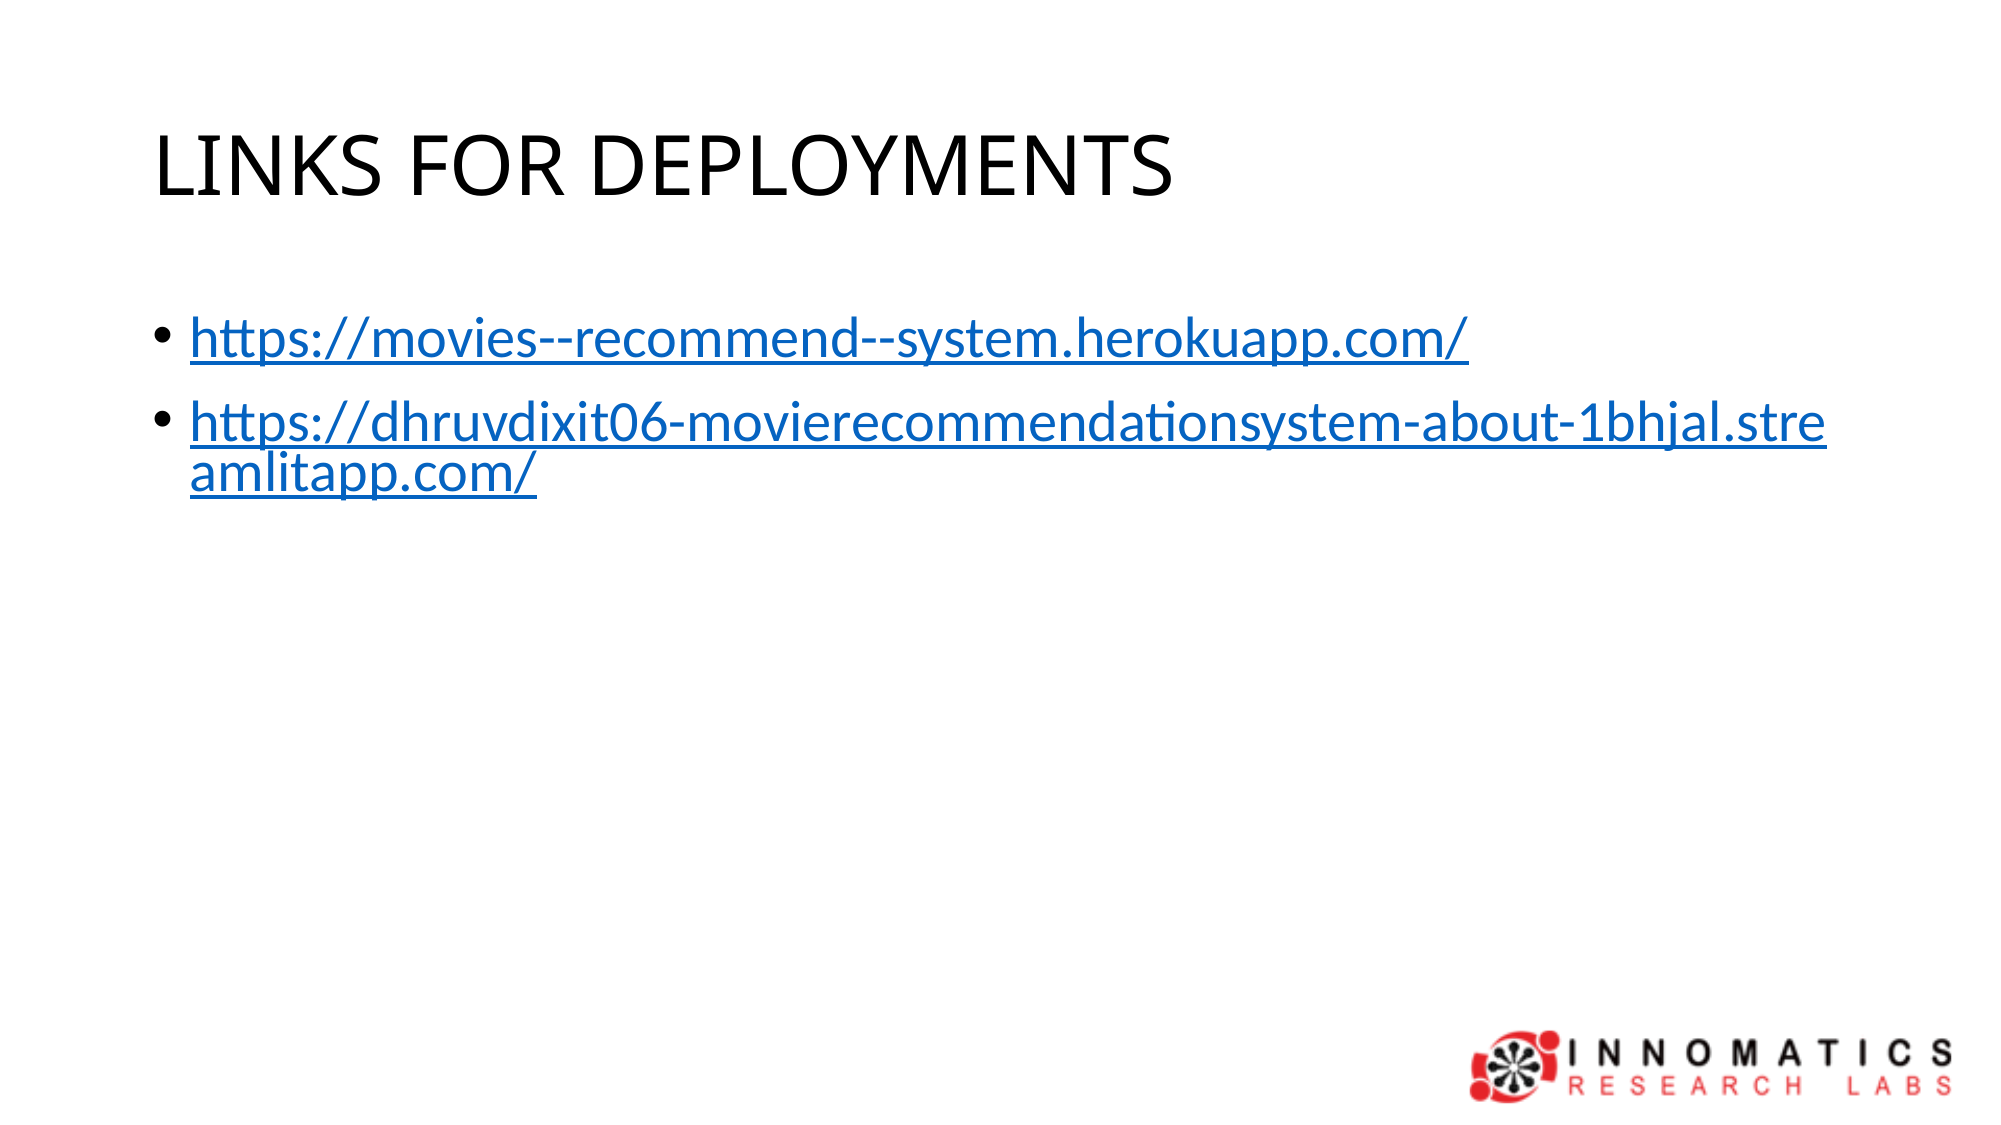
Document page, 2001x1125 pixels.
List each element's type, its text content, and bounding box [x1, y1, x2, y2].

picture [1445, 1014, 1975, 1125]
list https://movies--recommend--system.herokuapp.com/ https://dhruvdixit06-movierecommendationsystem-about-1bhjal.streamlitapp.com/ [137, 299, 1863, 1014]
title LINKS FOR DEPLOYMENTS [137, 59, 1863, 278]
